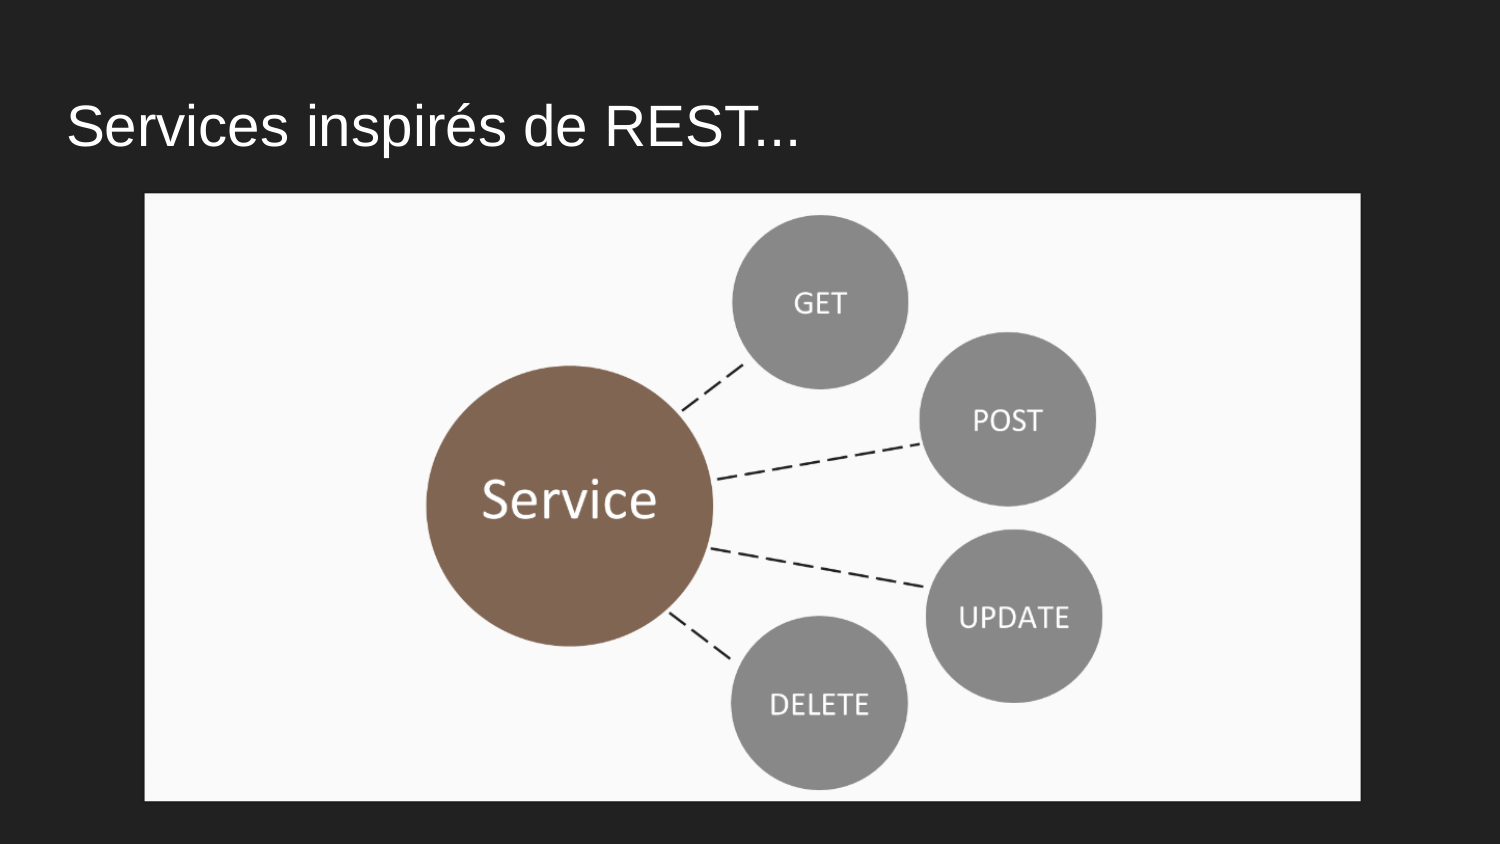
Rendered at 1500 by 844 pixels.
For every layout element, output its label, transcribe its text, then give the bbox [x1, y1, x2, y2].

title Services inspirés de REST... [51, 72, 1449, 167]
picture [134, 188, 1366, 843]
